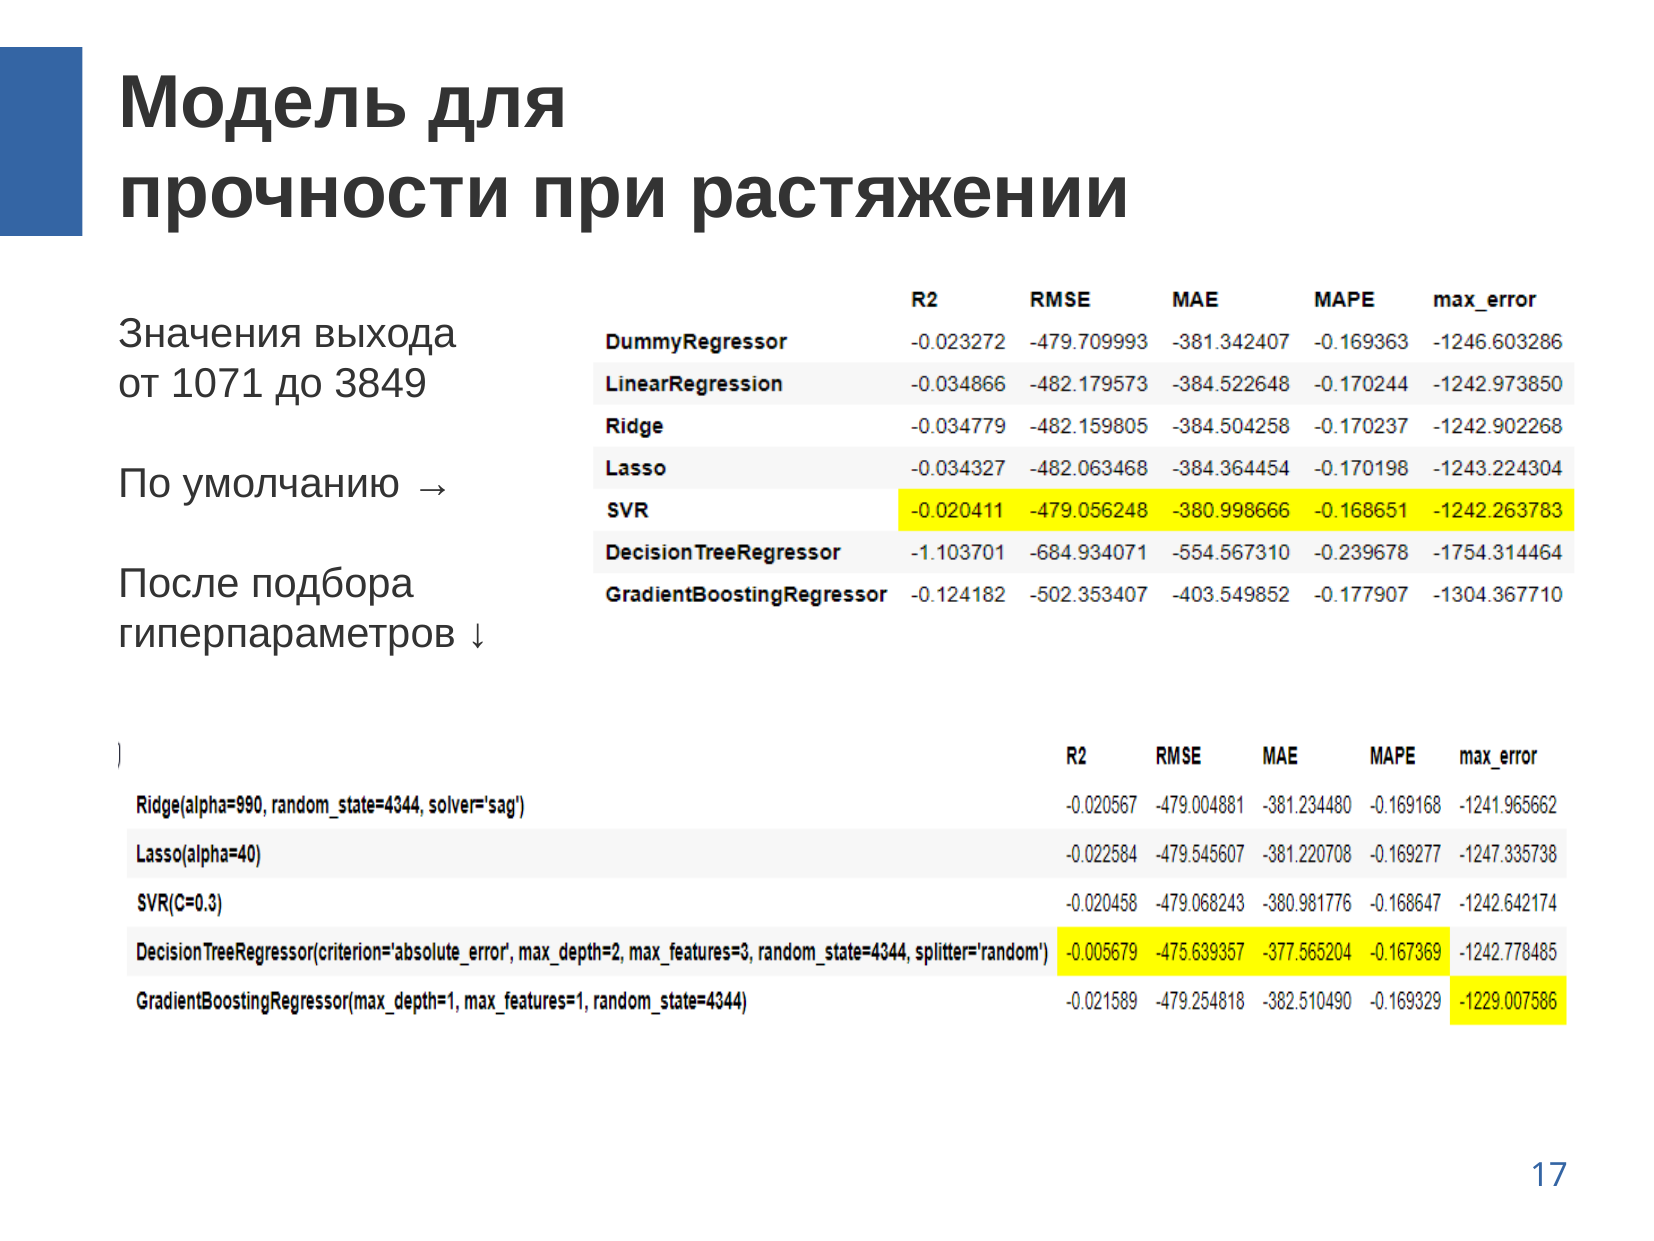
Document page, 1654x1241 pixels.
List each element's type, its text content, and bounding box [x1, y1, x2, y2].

picture [577, 286, 1583, 623]
picture [117, 740, 1596, 1055]
text_box Модель для прочности при растяжении [118, 49, 1571, 236]
text_box Значения выхода от 1071 до 3849 По умолчанию → После подбора гиперпараметров ↓ [118, 283, 662, 678]
